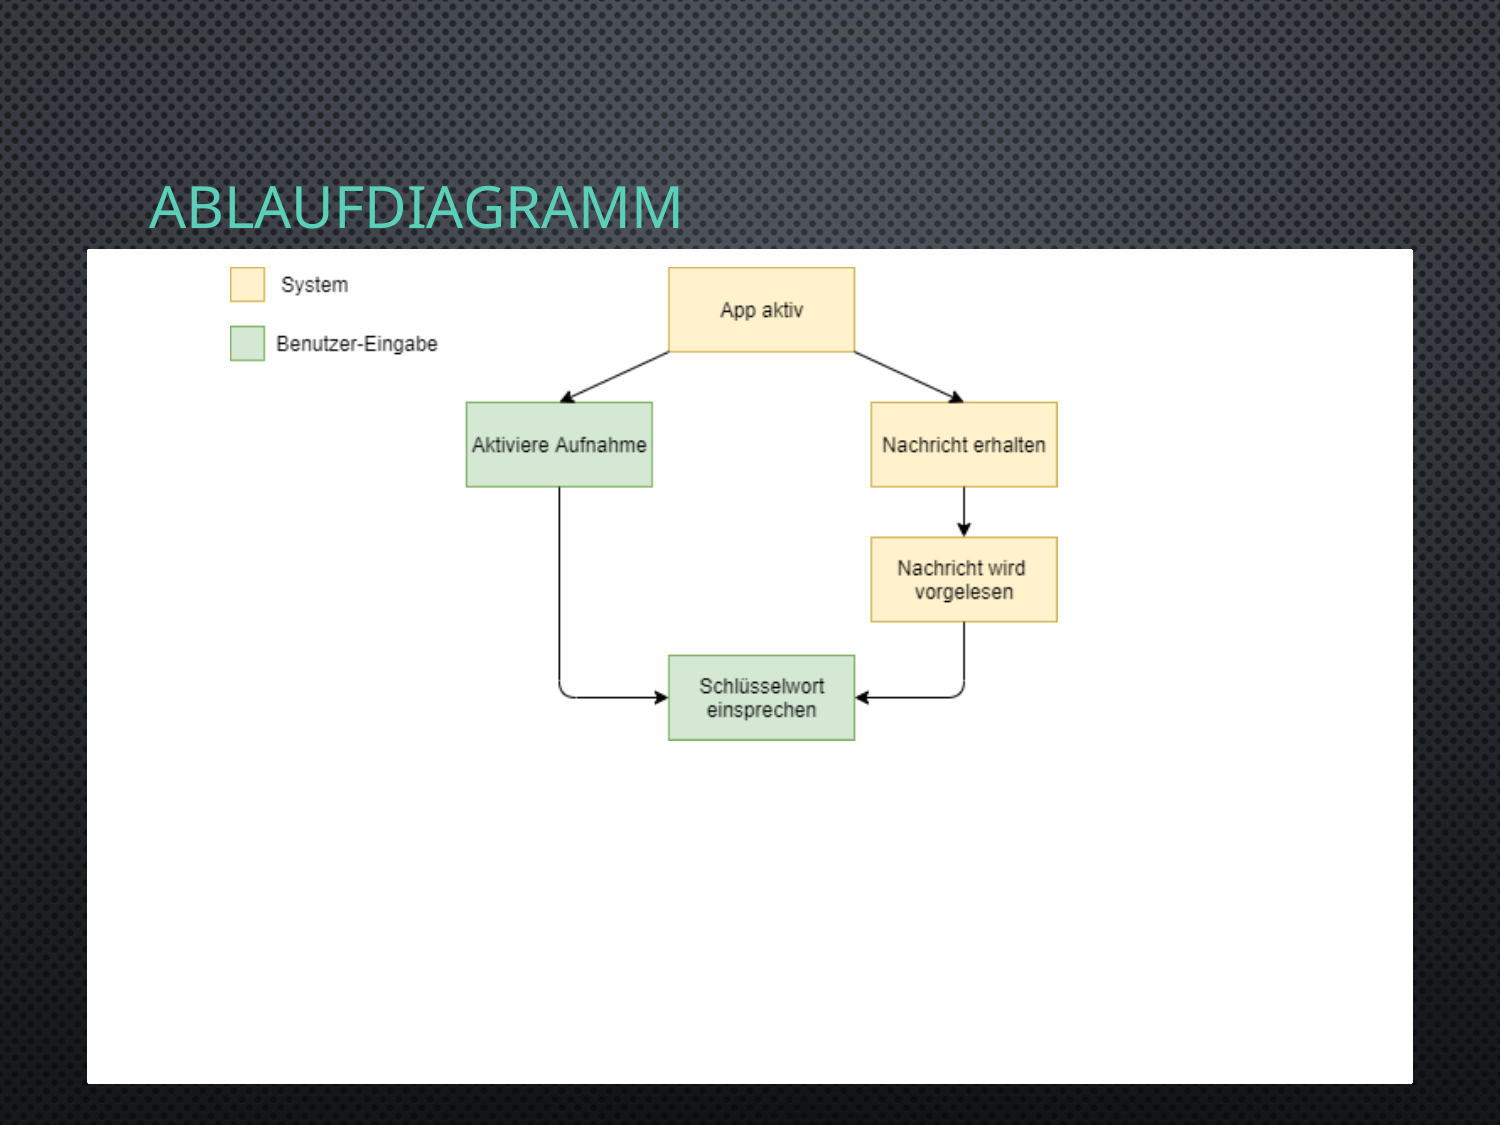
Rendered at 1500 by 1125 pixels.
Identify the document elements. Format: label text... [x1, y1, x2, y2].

text_box [87, 249, 1413, 1084]
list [229, 266, 1058, 741]
title Ablaufdiagramm [134, 97, 1367, 249]
